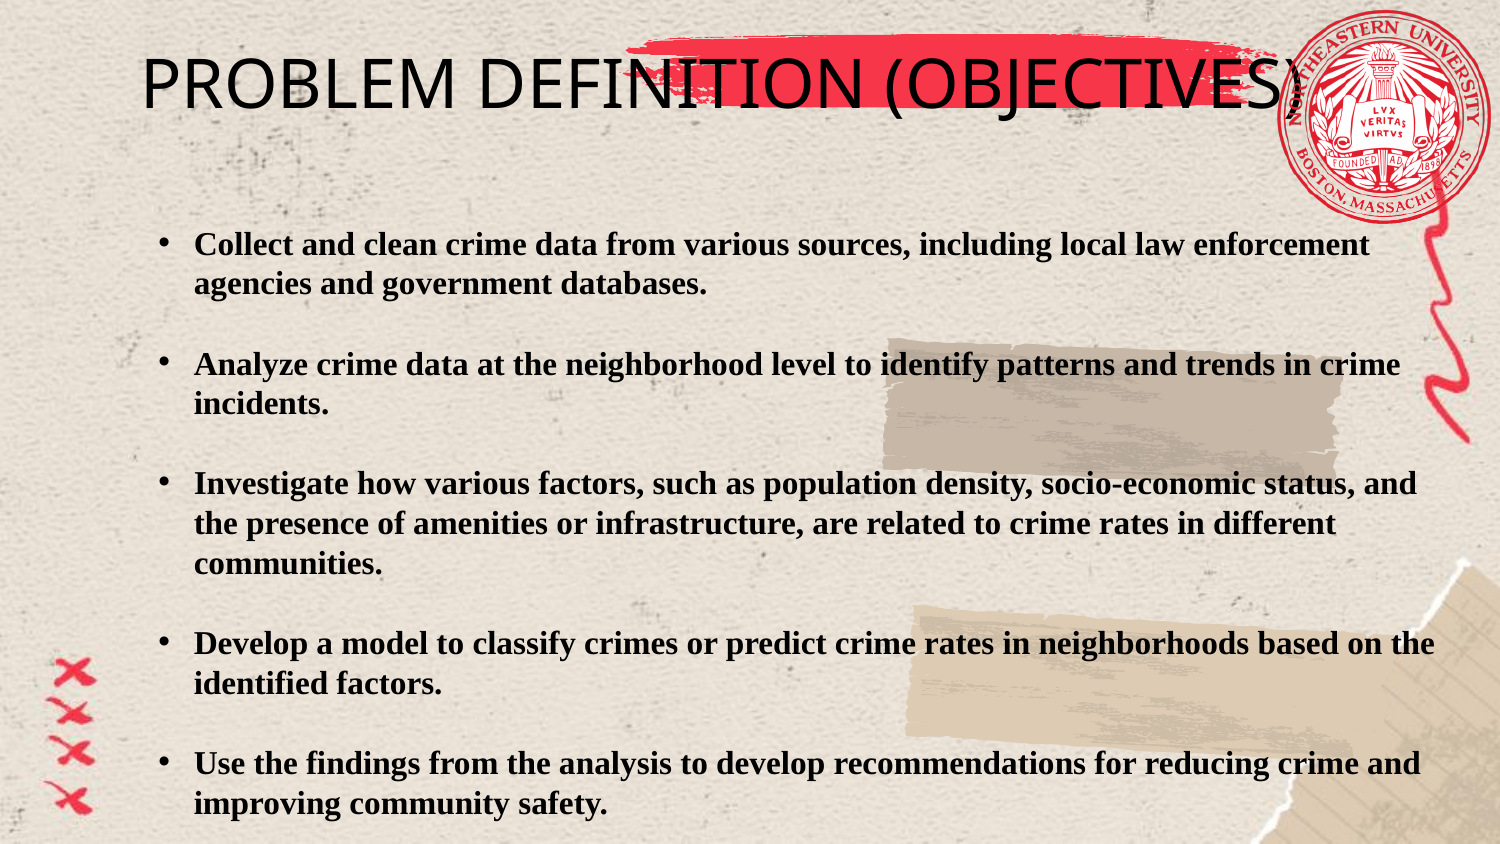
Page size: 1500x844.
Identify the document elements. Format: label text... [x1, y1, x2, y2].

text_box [880, 346, 1343, 480]
title PROBLEM DEFINITION (OBJECTIVES) [75, 34, 1264, 120]
text_box Collect and clean crime data from various sources, including local law enforcement agencies and government databases. Analyze crime data at the neighborhood level to identify patterns and trends in crime incidents. Investigate how various factors, such as population density, socio-economic status, and the presence of amenities or infrastructure, are related to crime rates in different communities. Develop a model to classify crimes or predict crime rates in neighborhoods based on the identified factors. Use the findings from the analysis to develop recommendations for reducing crime and improving community safety. [143, 214, 1469, 844]
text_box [618, 33, 1265, 109]
picture [0, 0, 1500, 844]
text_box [904, 618, 1394, 752]
